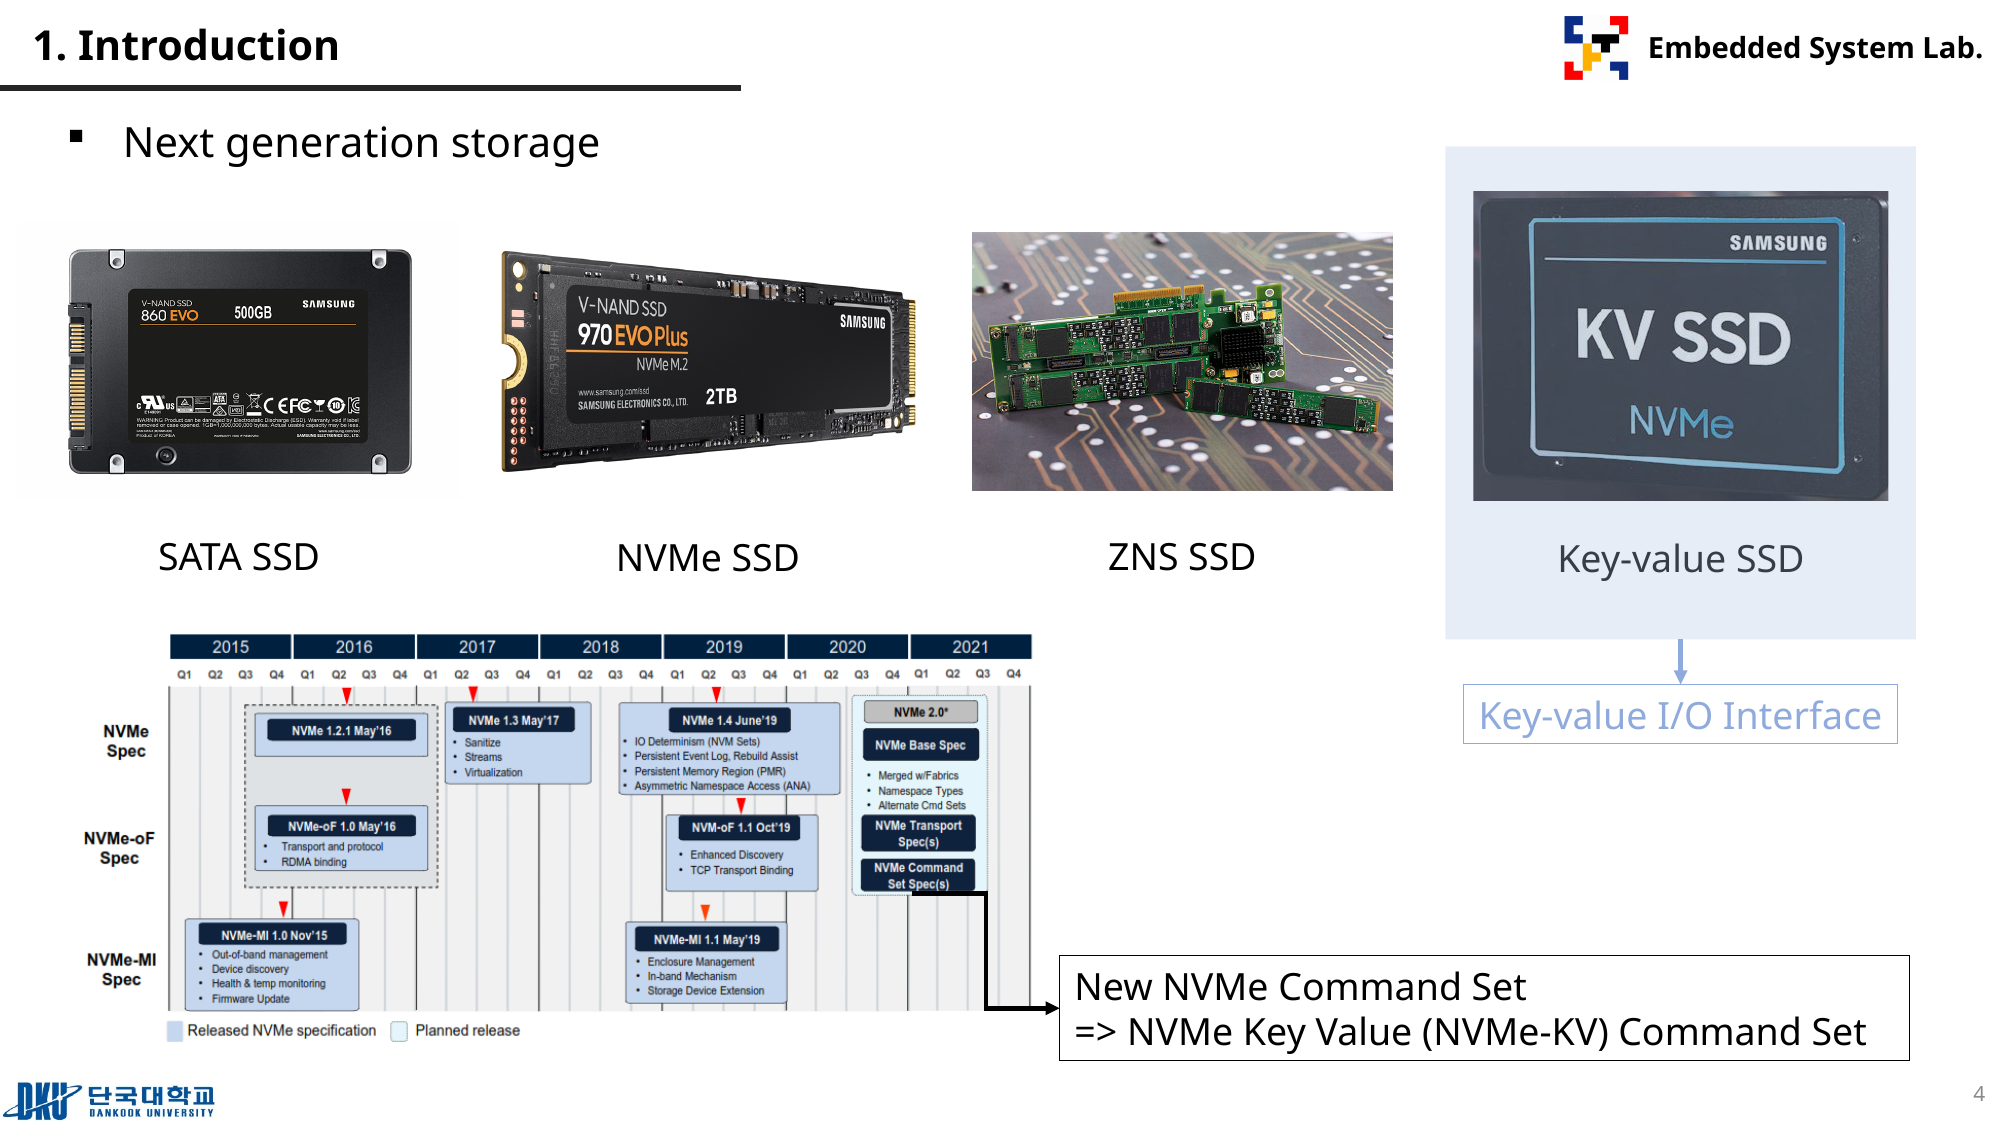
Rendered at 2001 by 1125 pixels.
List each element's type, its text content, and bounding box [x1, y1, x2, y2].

text_box Key-value I/O Interface [1463, 684, 1898, 744]
picture [1473, 191, 1889, 501]
text_box SATA SSD [143, 525, 336, 586]
text_box New NVMe Command Set => NVMe Key Value (NVMe-KV) Command Set [1059, 955, 1910, 1061]
text_box NVMe SSD [601, 527, 816, 587]
picture [17, 222, 462, 501]
picture [0, 1076, 217, 1125]
text_box [1444, 145, 1917, 640]
slide_number 4 [1550, 1065, 2000, 1125]
text_box Next generation storage [51, 108, 1858, 174]
picture [1563, 15, 1629, 81]
picture [82, 621, 1054, 1047]
text_box ZNS SSD [1093, 525, 1272, 586]
picture [481, 196, 935, 526]
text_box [912, 893, 1060, 1009]
title 1. Introduction [17, 17, 1474, 78]
picture [972, 232, 1393, 491]
